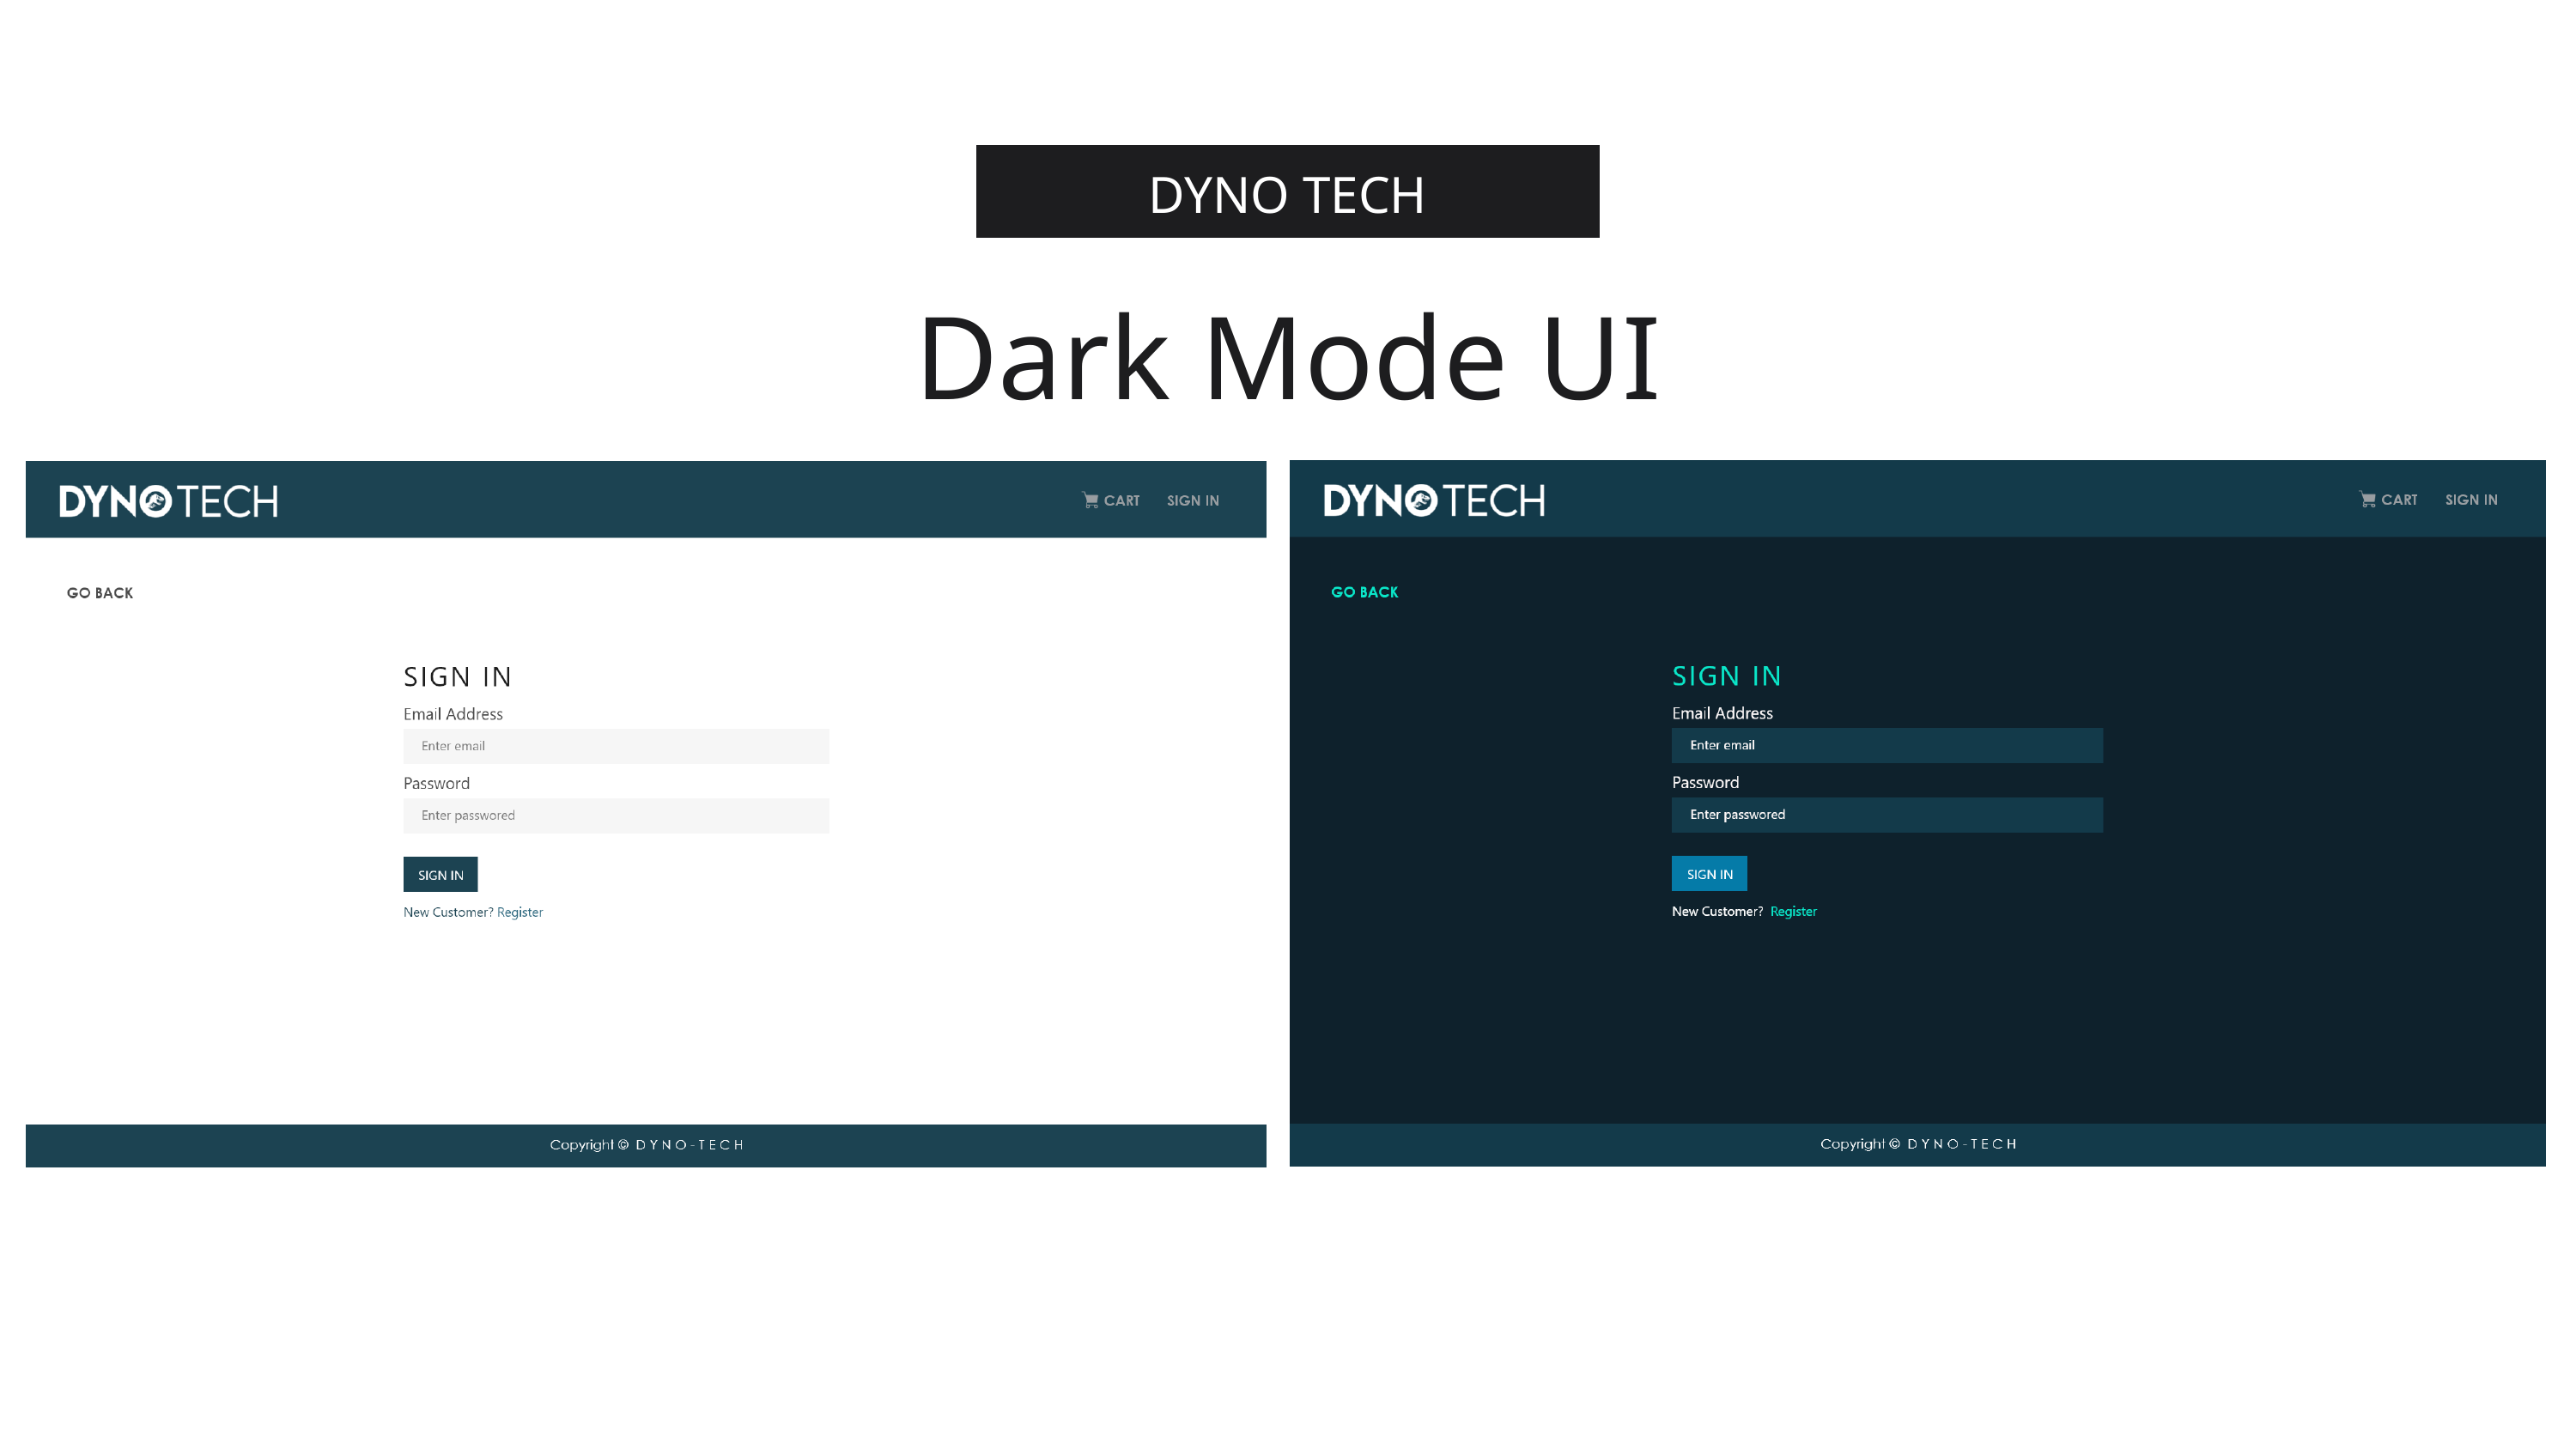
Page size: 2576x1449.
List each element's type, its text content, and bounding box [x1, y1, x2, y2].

text_box Dark Mode UI [489, 307, 2087, 422]
picture [1289, 459, 2546, 1167]
picture [26, 461, 1267, 1168]
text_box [975, 144, 1600, 239]
